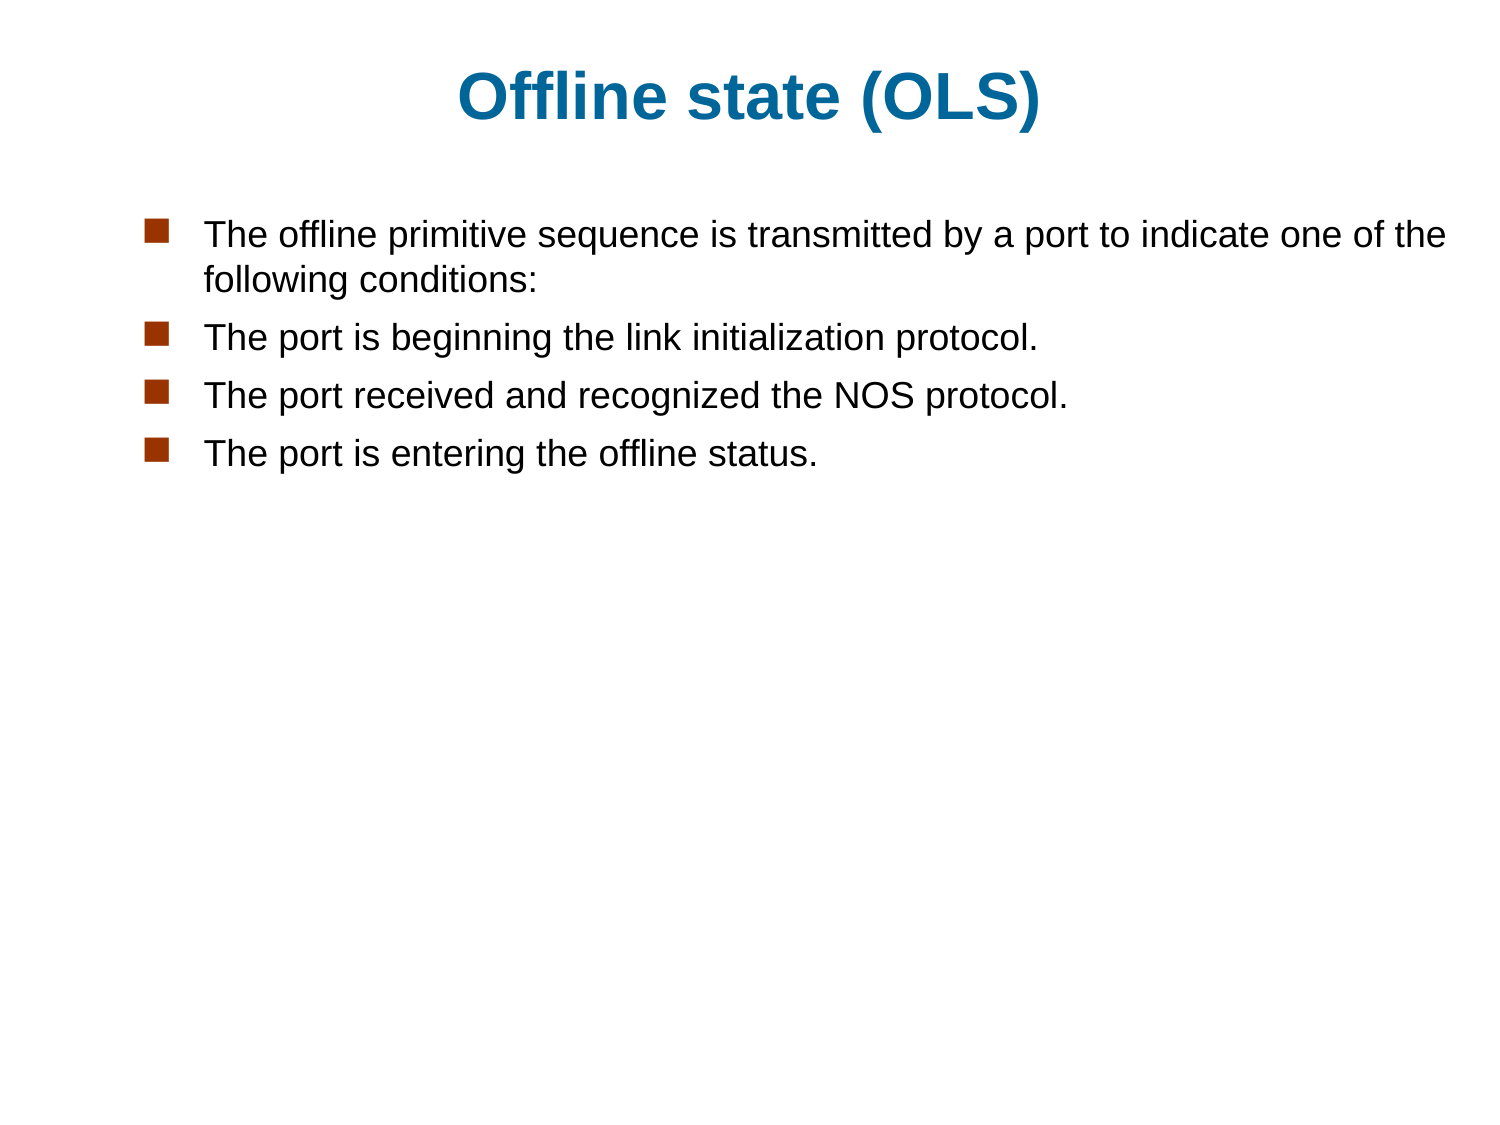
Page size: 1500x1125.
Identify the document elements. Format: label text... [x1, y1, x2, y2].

list The offline primitive sequence is transmitted by a port to indicate one of the following conditions: The port is beginning the link initialization protocol. The port received and recognized the NOS protocol. The port is entering the offline status. [132, 202, 1483, 946]
title Offline state (OLS) [74, 45, 1426, 141]
